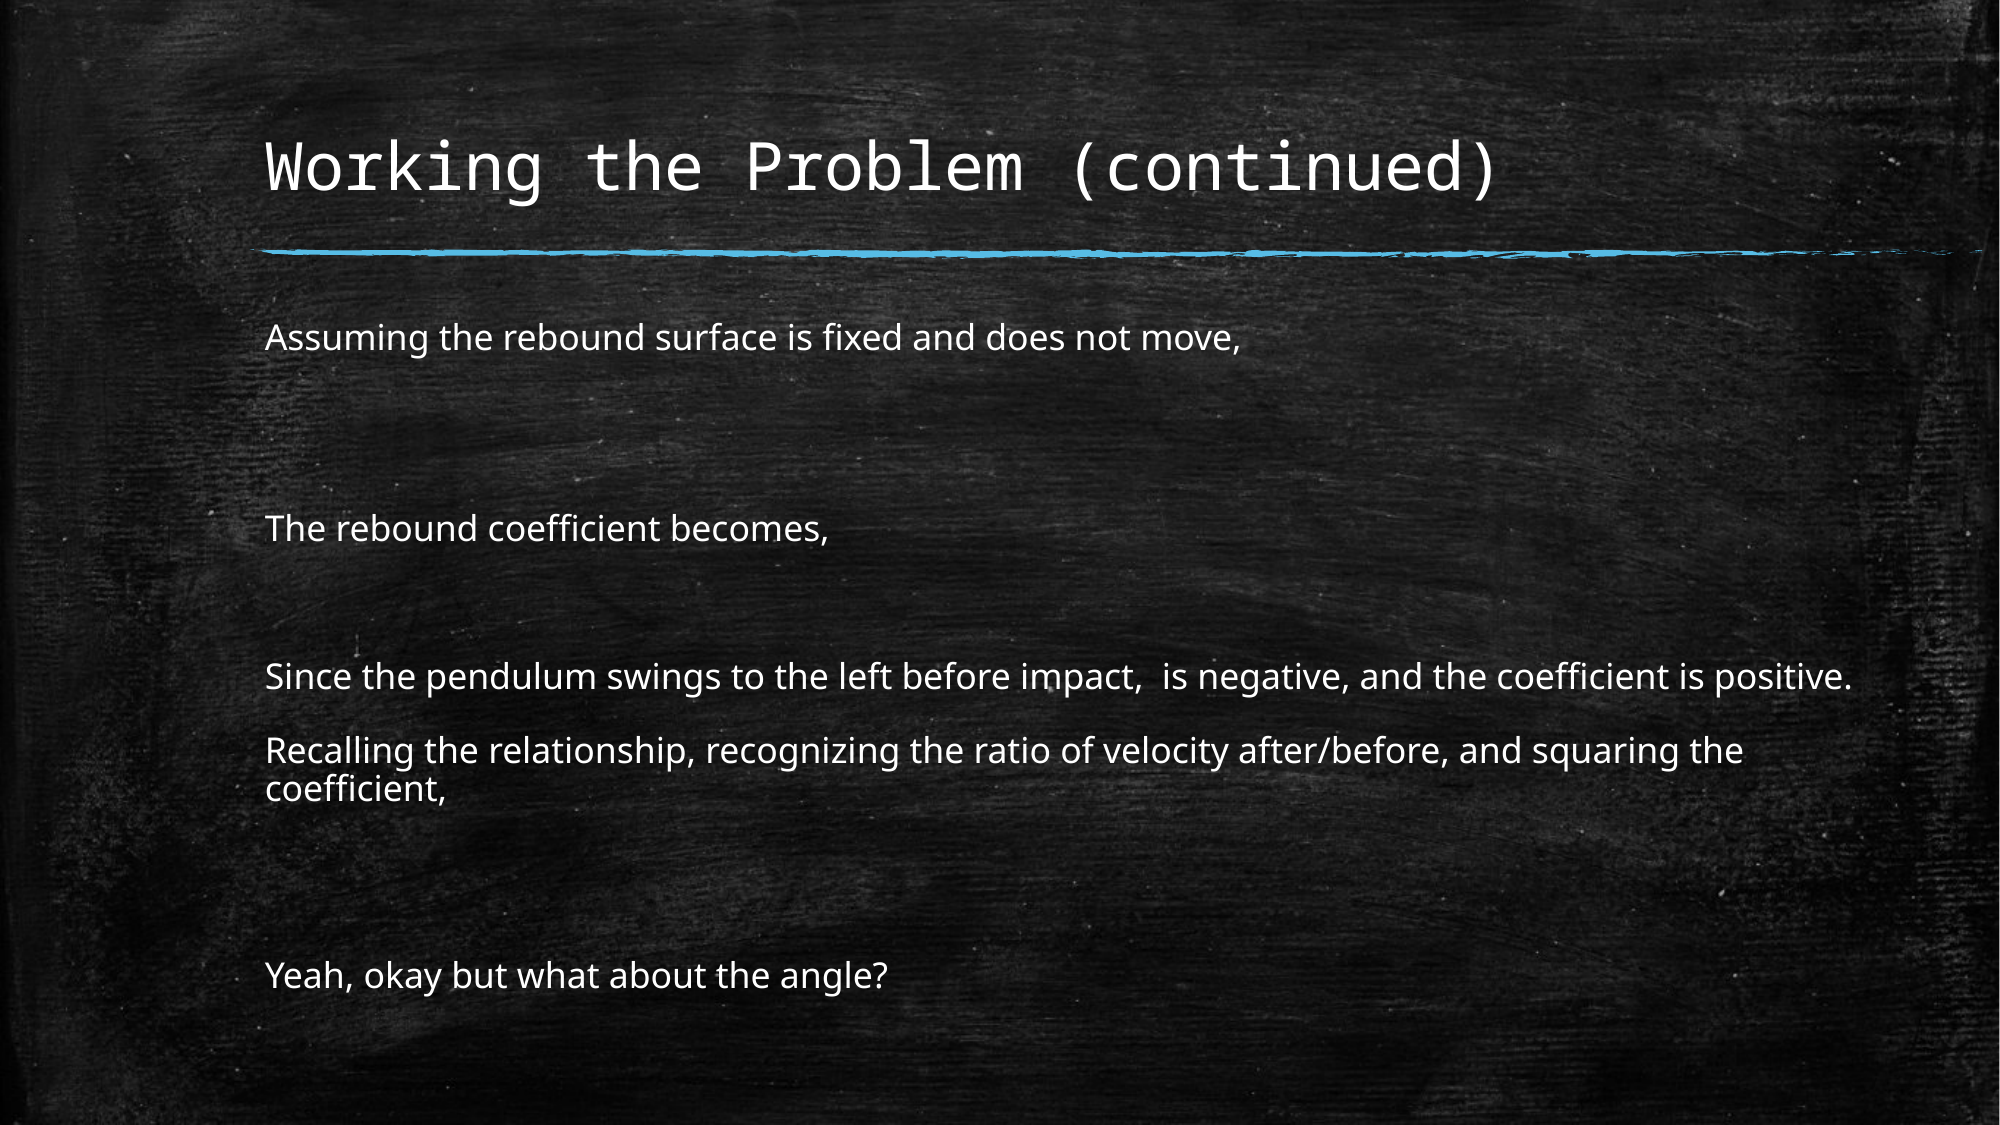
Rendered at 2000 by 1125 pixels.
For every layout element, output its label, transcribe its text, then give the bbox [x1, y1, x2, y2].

title Working the Problem (continued) [249, 45, 1750, 213]
